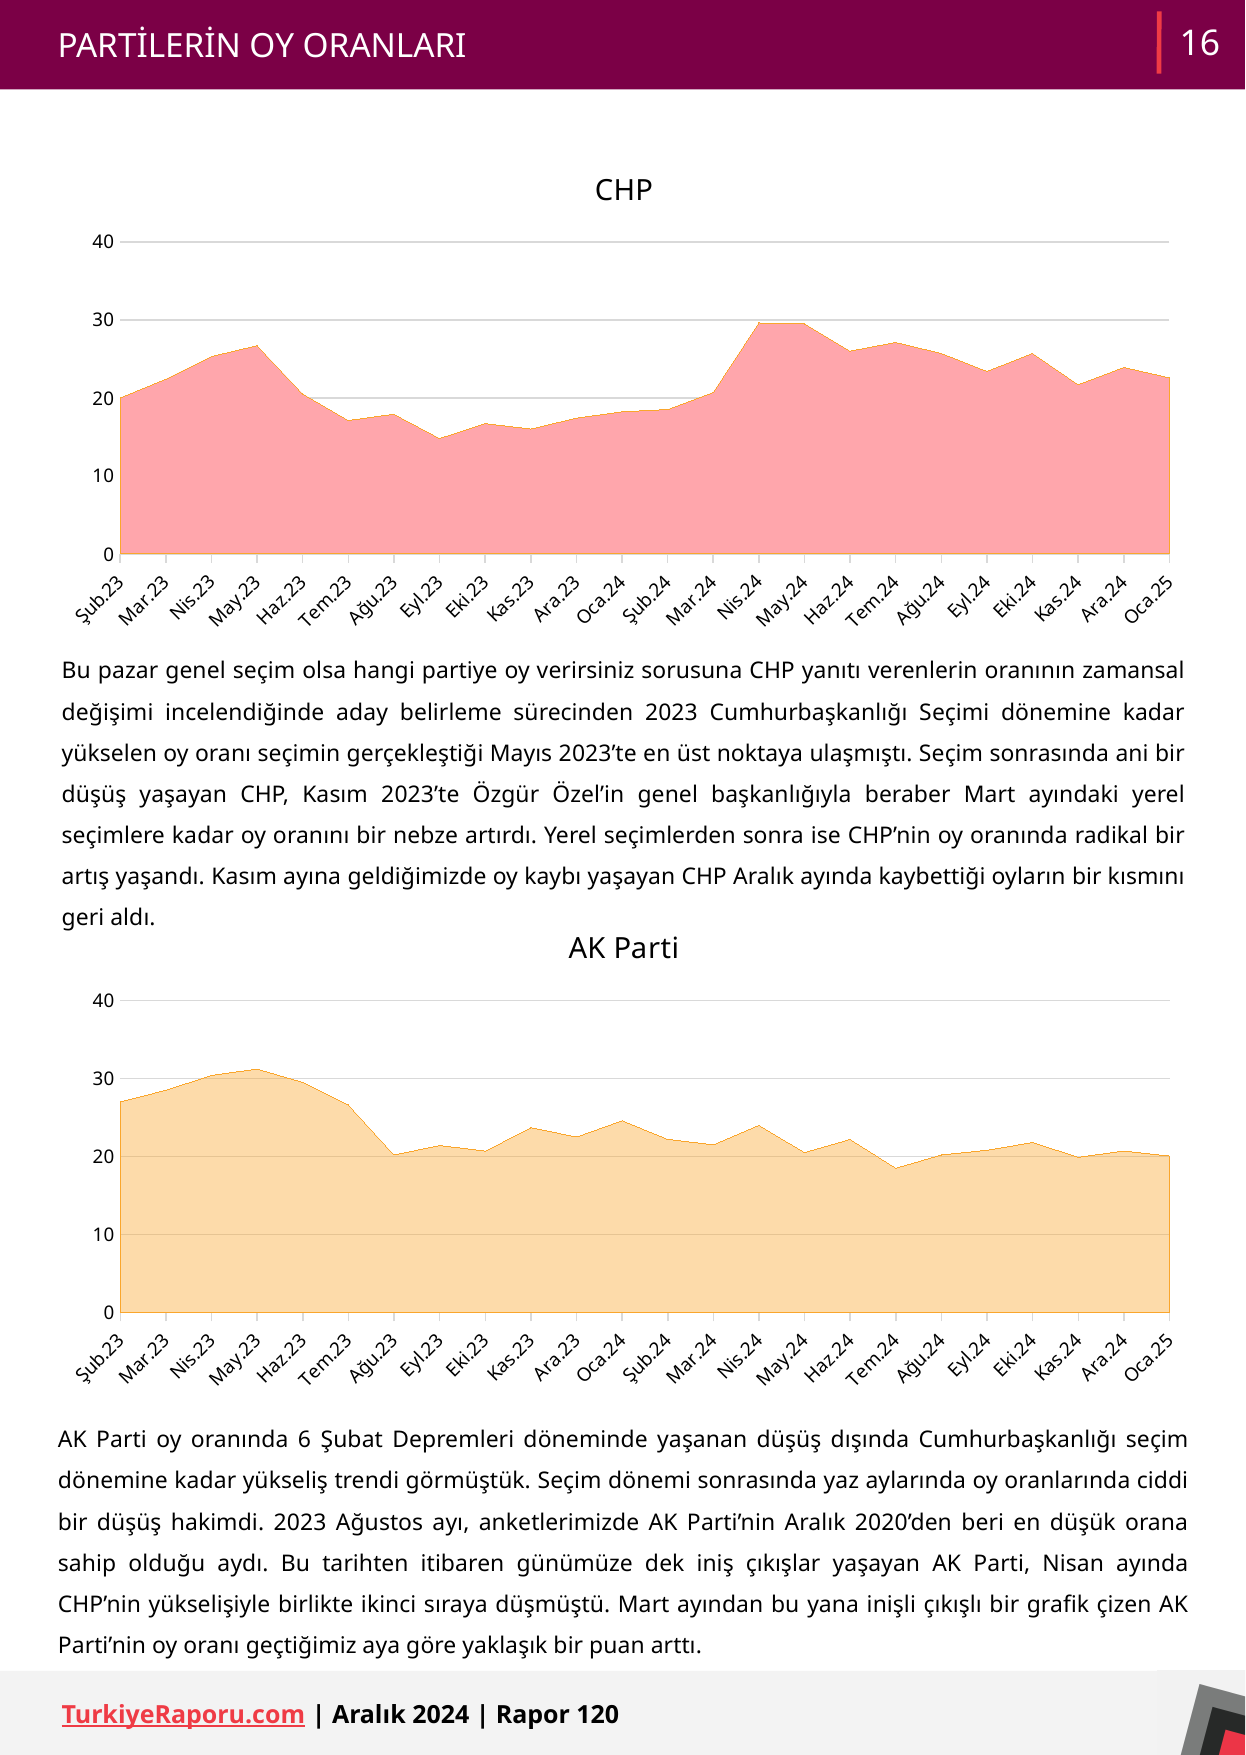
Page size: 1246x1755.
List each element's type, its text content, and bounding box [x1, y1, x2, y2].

slide_number 16 [1159, 0, 1241, 112]
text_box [42, 9, 1160, 81]
text_box Bu pazar genel seçim olsa hangi partiye oy verirsiniz sorusuna CHP yanıtı verenlerin oranının zamansal değişimi incelendiğinde aday belirleme sürecinden 2023 Cumhurbaşkanlığı Seçimi dönemine kadar yükselen oy oranı seçimin gerçekleştiği Mayıs 2023’te en üst noktaya ulaşmıştı. Seçim sonrasında ani bir düşüş yaşayan CHP, Kasım 2023’te Özgür Özel’in genel başkanlığıyla beraber Mart ayındaki yerel seçimlere kadar oy oranını bir nebze artırdı. Yerel seçimlerden sonra ise CHP’nin oy oranında radikal bir artış yaşandı. Kasım ayına geldiğimizde oy kaybı yaşayan CHP Aralık ayında kaybettiği oyların bir kısmını geri aldı. [46, 652, 1202, 870]
text_box [0, 0, 1159, 90]
chart [45, 142, 1203, 645]
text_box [0, 1670, 1246, 1755]
chart [45, 900, 1203, 1403]
text_box [1241, 0, 1245, 90]
text_box AK Parti oy oranında 6 Şubat Depremleri döneminde yaşanan düşüş dışında Cumhurbaşkanlığı seçim dönemine kadar yükseliş trendi görmüştük. Seçim dönemi sonrasında yaz aylarında oy oranlarında ciddi bir düşüş hakimdi. 2023 Ağustos ayı, anketlerimizde AK Parti’nin Aralık 2020’den beri en düşük orana sahip olduğu aydı. Bu tarihten itibaren günümüze dek iniş çıkışlar yaşayan AK Parti, Nisan ayında CHP’nin yükselişiyle birlikte ikinci sıraya düşmüştü. Mart ayından bu yana inişli çıkışlı bir grafik çizen AK Parti’nin oy oranı geçtiğimiz aya göre yaklaşık bir puan arttı. [42, 1407, 1206, 1595]
